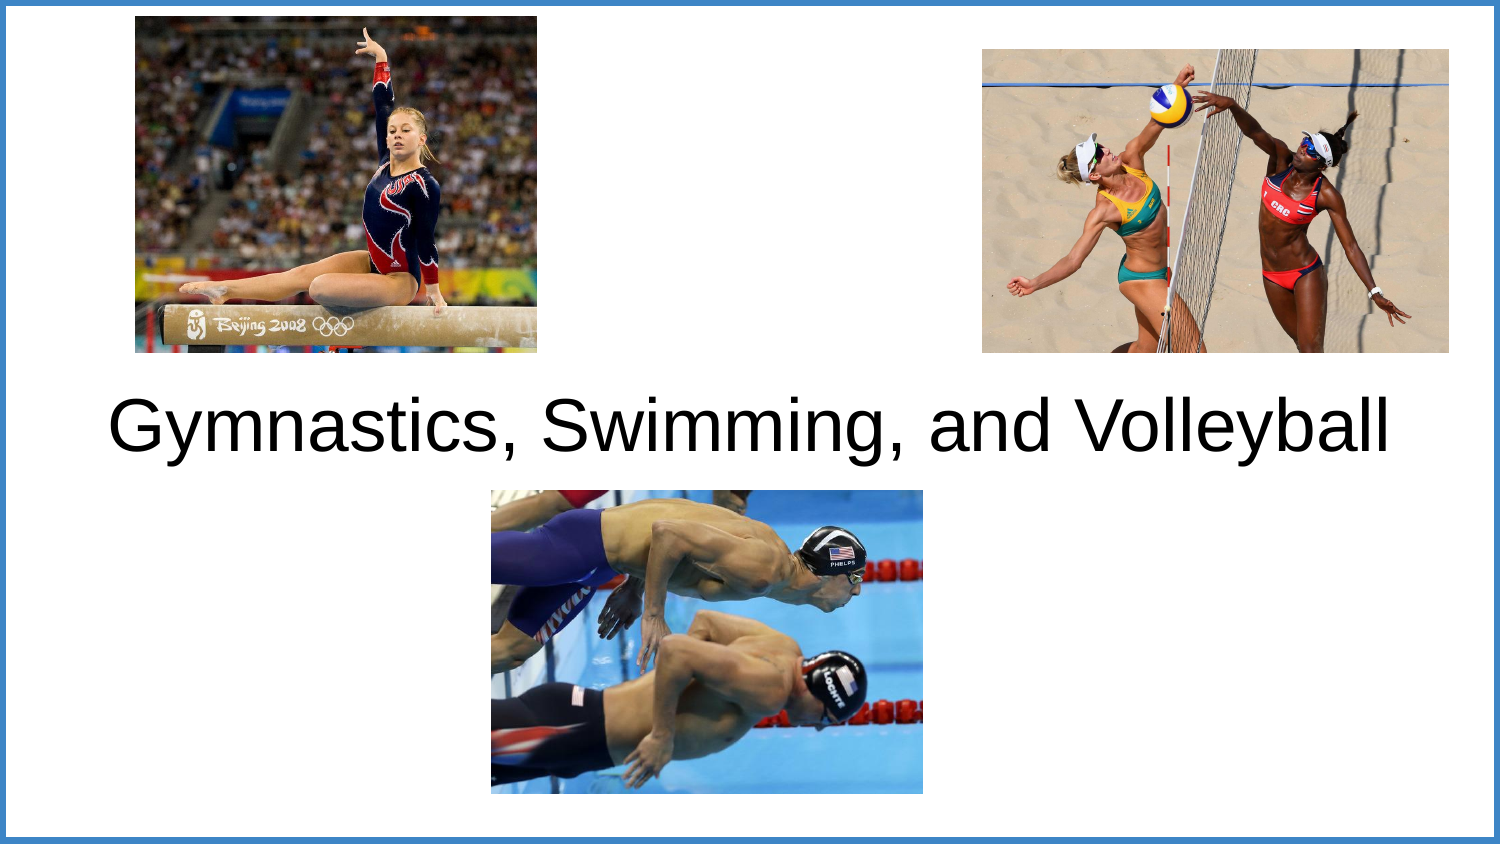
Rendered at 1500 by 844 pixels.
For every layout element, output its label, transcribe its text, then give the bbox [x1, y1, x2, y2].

picture [491, 490, 923, 794]
picture [982, 49, 1450, 354]
title Gymnastics, Swimming, and Volleyball [51, 352, 1449, 491]
picture [135, 16, 537, 354]
